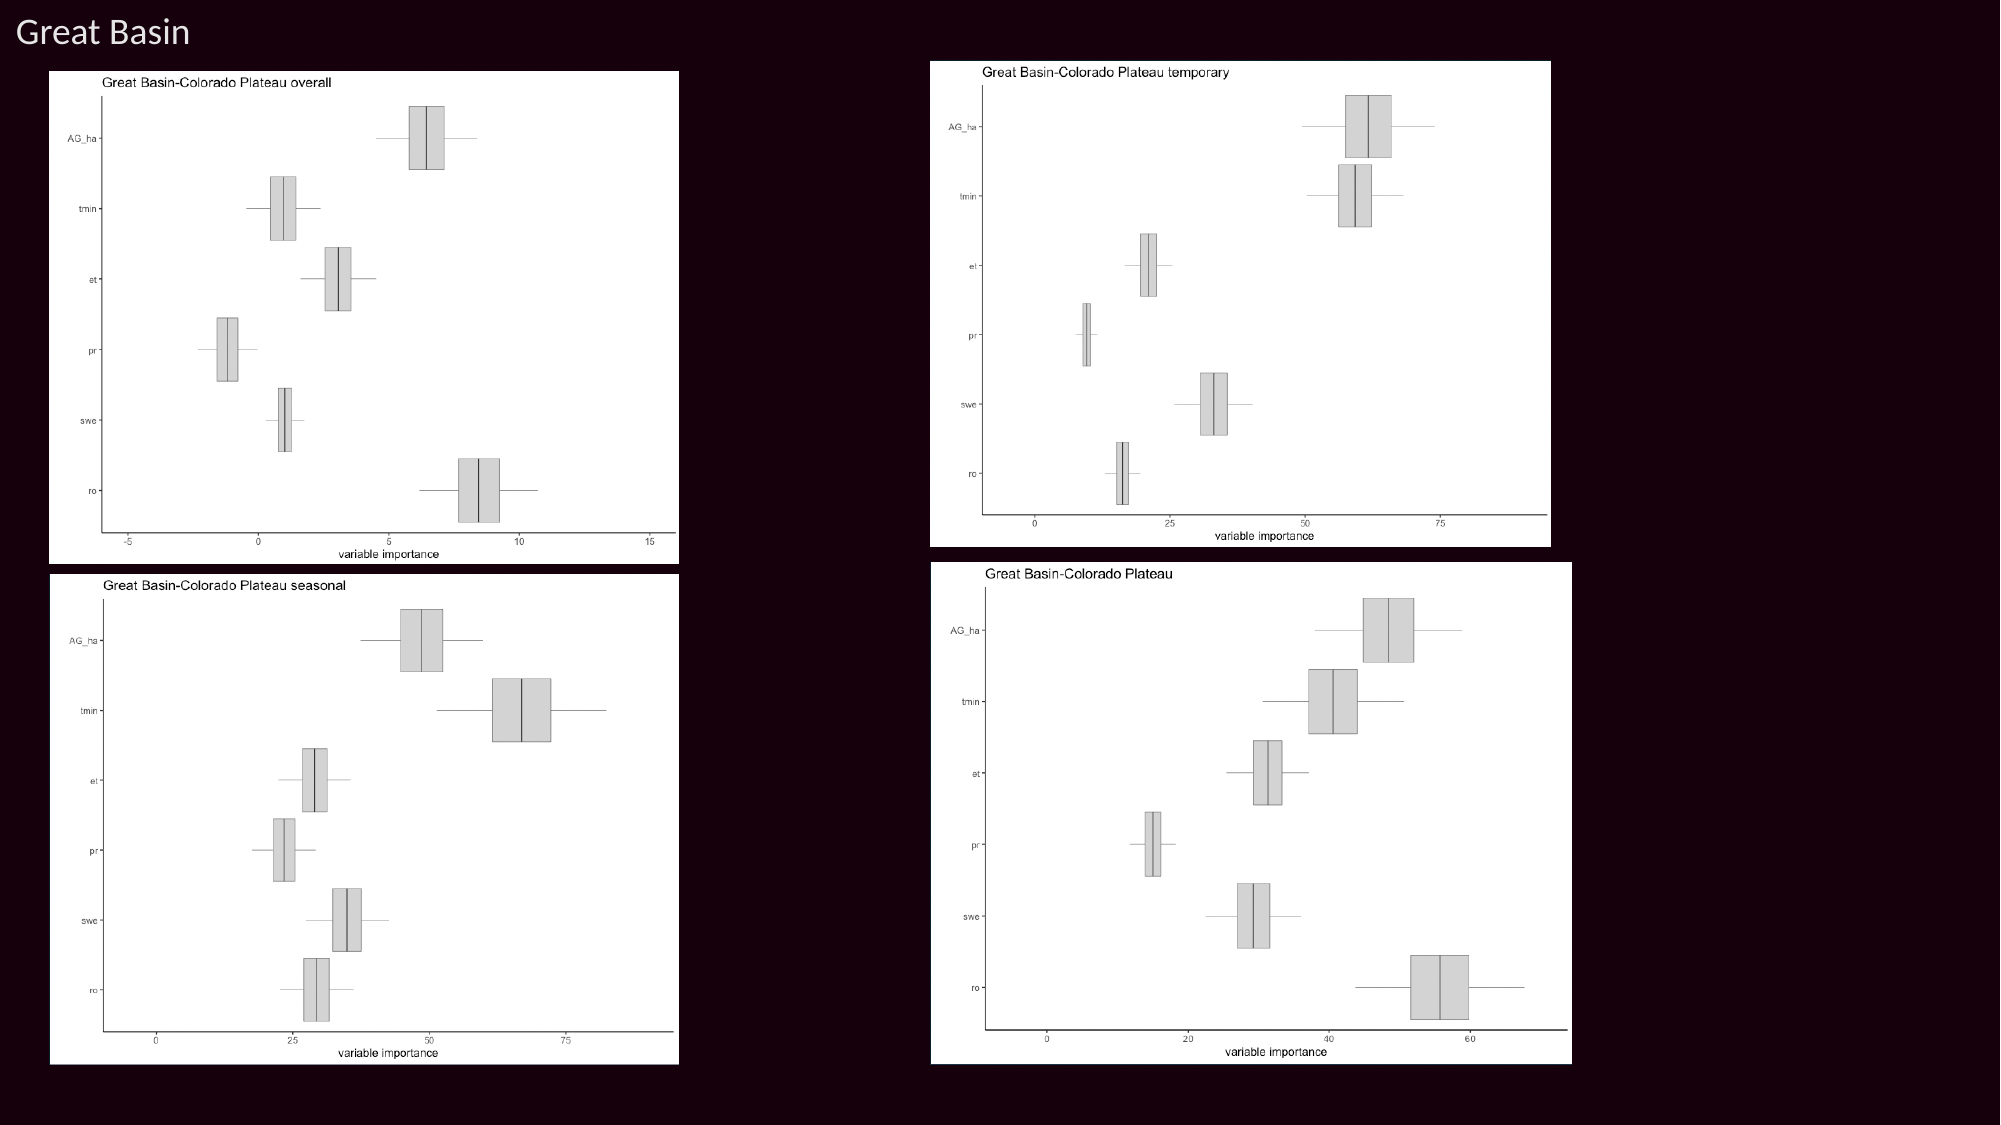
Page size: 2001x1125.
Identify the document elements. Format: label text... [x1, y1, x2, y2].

picture [929, 60, 1551, 547]
text_box Great Basin [1, 0, 206, 60]
picture [49, 574, 679, 1065]
picture [930, 562, 1572, 1065]
picture [49, 71, 679, 564]
